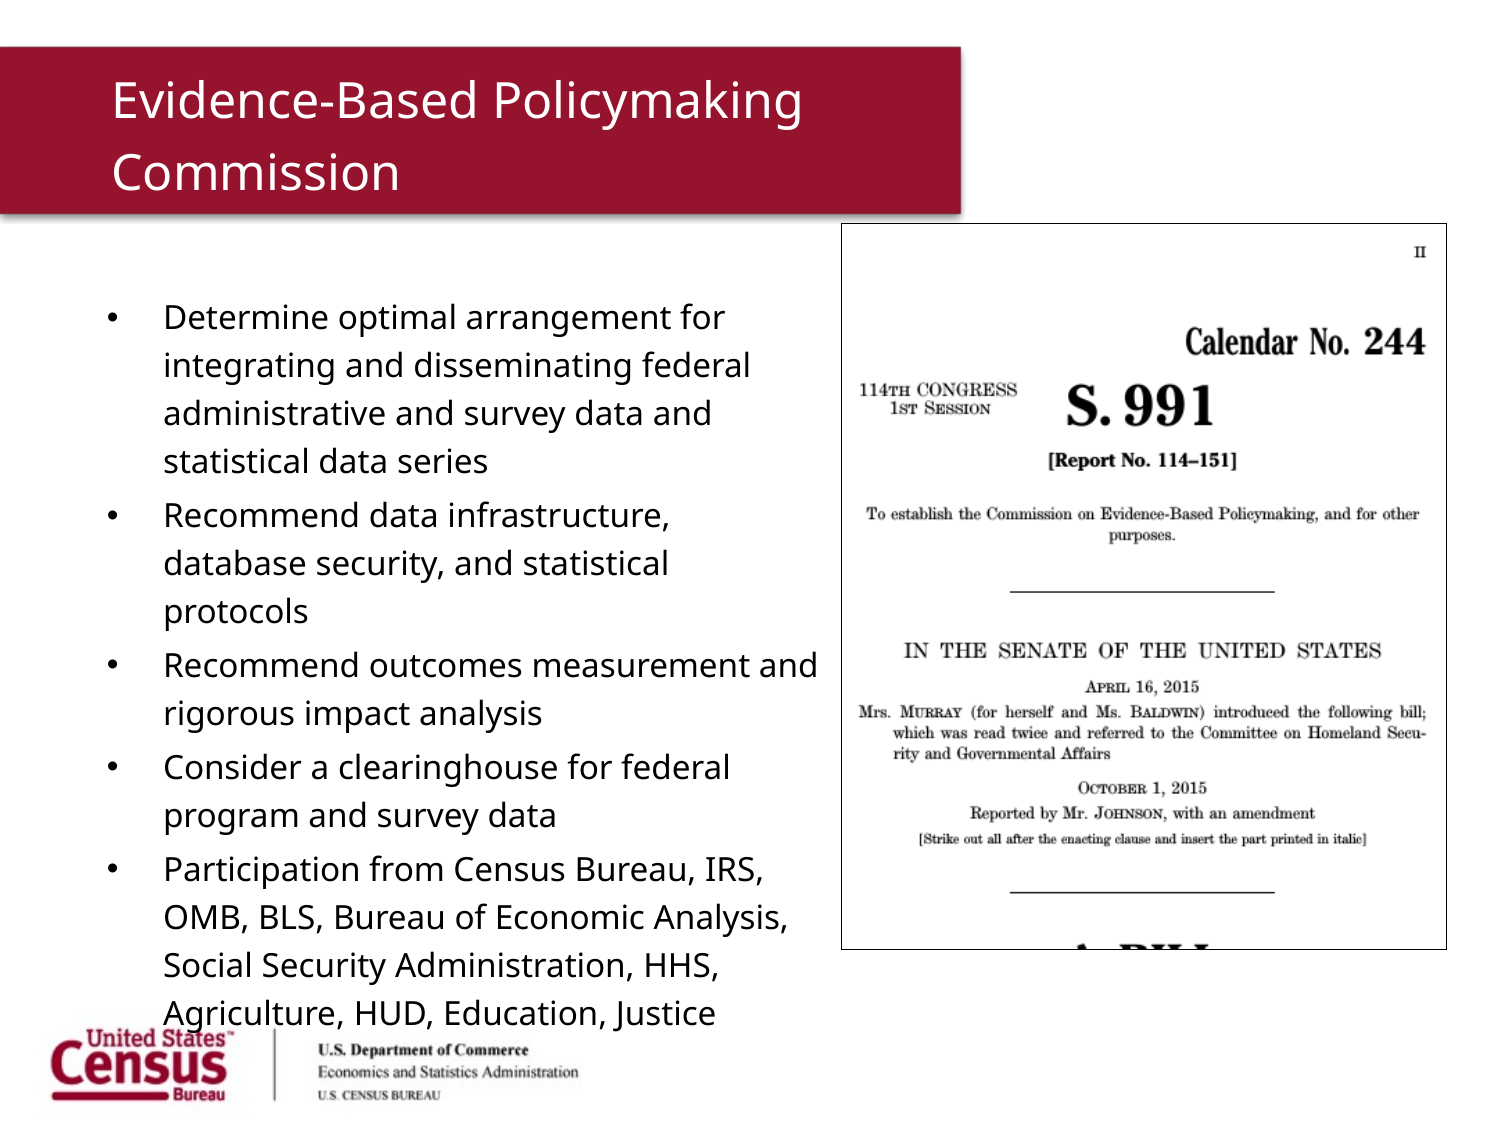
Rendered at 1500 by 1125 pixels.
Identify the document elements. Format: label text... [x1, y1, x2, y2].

text_box Determine optimal arrangement for integrating and disseminating federal administrative and survey data and statistical data series Recommend data infrastructure, database security, and statistical protocols Recommend outcomes measurement and rigorous impact analysis Consider a clearinghouse for federal program and survey data Participation from Census Bureau, IRS, OMB, BLS, Bureau of Economic Analysis, Social Security Administration, HHS, Agriculture, HUD, Education, Justice [68, 273, 835, 873]
picture [0, 44, 1500, 1125]
